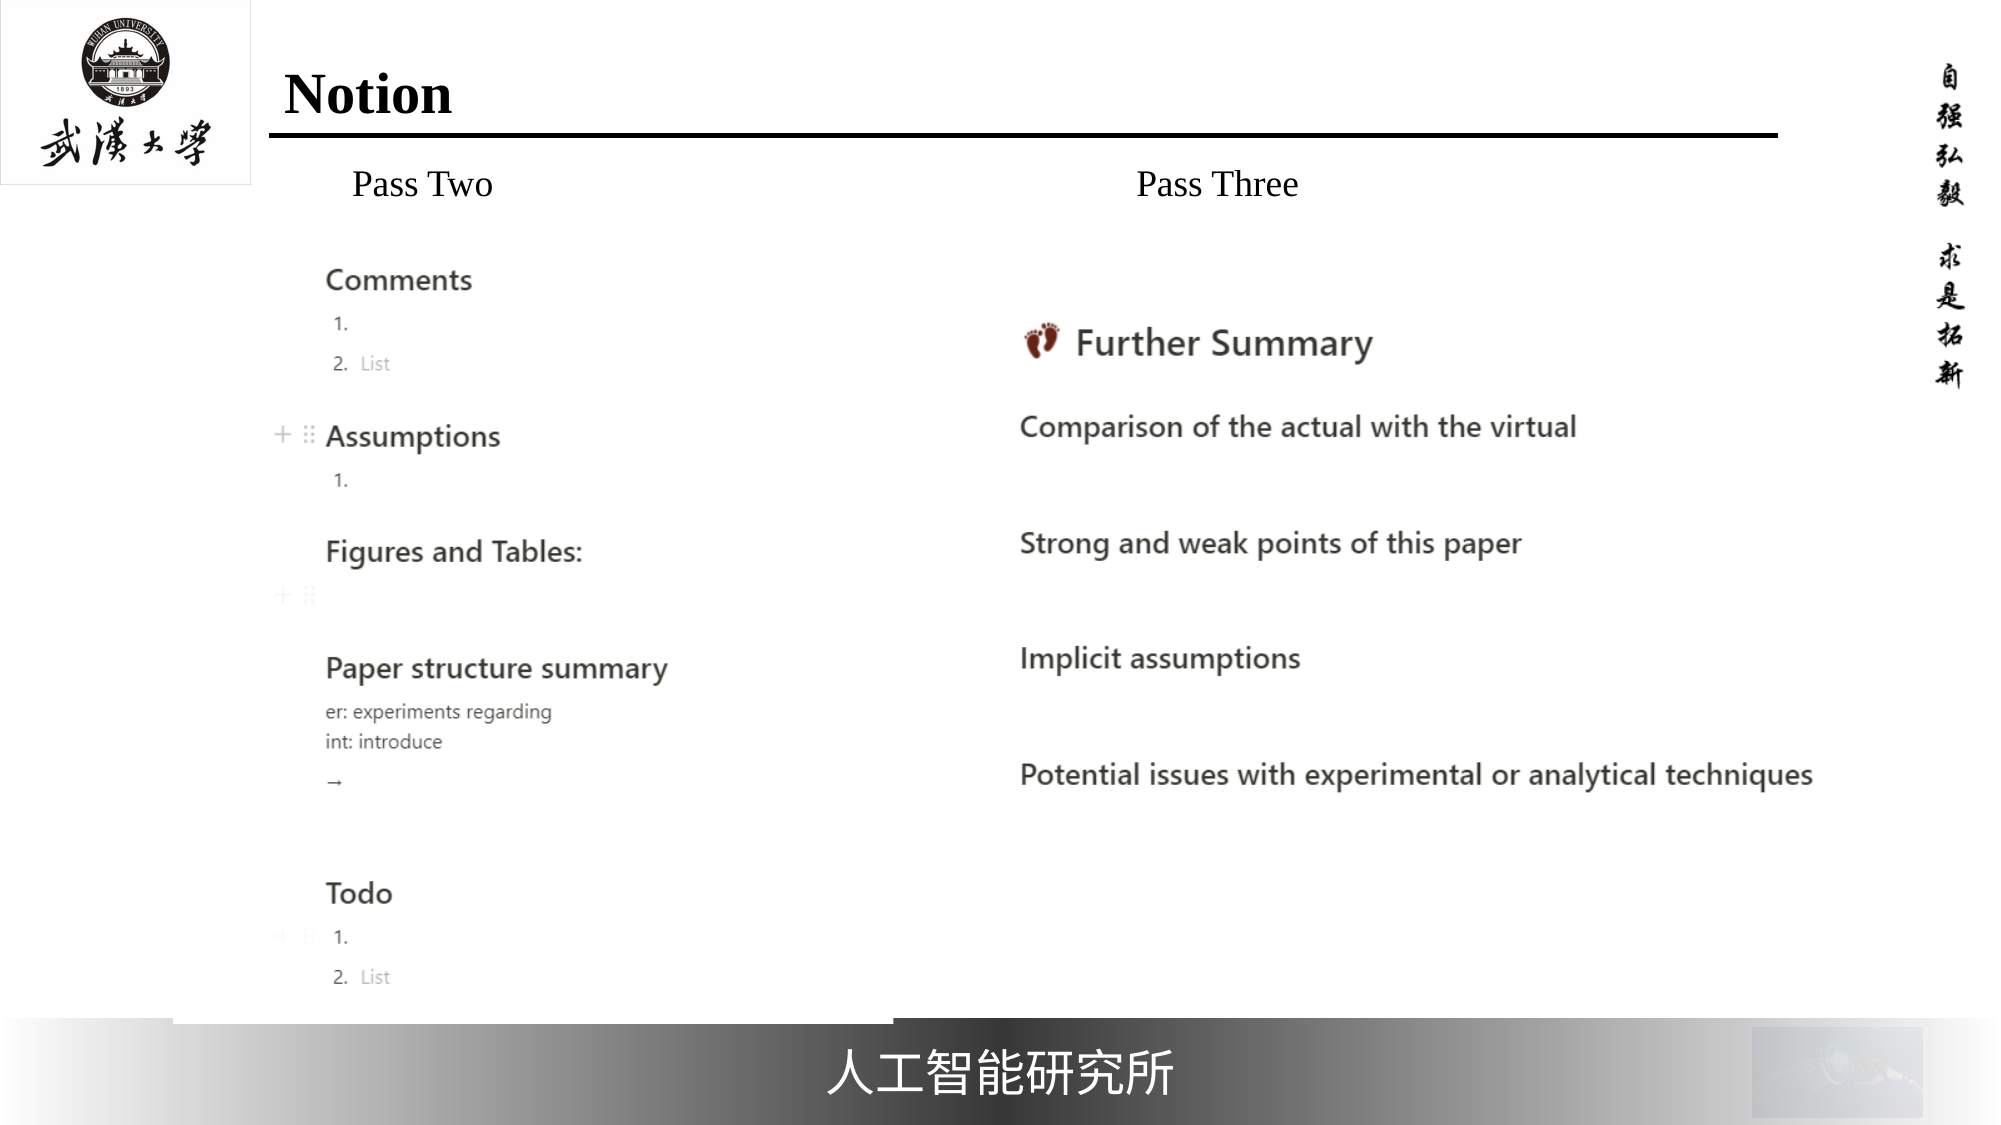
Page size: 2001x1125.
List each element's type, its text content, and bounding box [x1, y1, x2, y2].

slide_number [1412, 1042, 1863, 1103]
picture [1924, 160, 1980, 400]
picture [0, 0, 251, 185]
text_box Pass Two [337, 151, 515, 212]
text_box Pass Three [1121, 151, 1368, 212]
title Notion [269, 29, 1995, 160]
picture [961, 302, 1902, 845]
picture [172, 257, 894, 1024]
